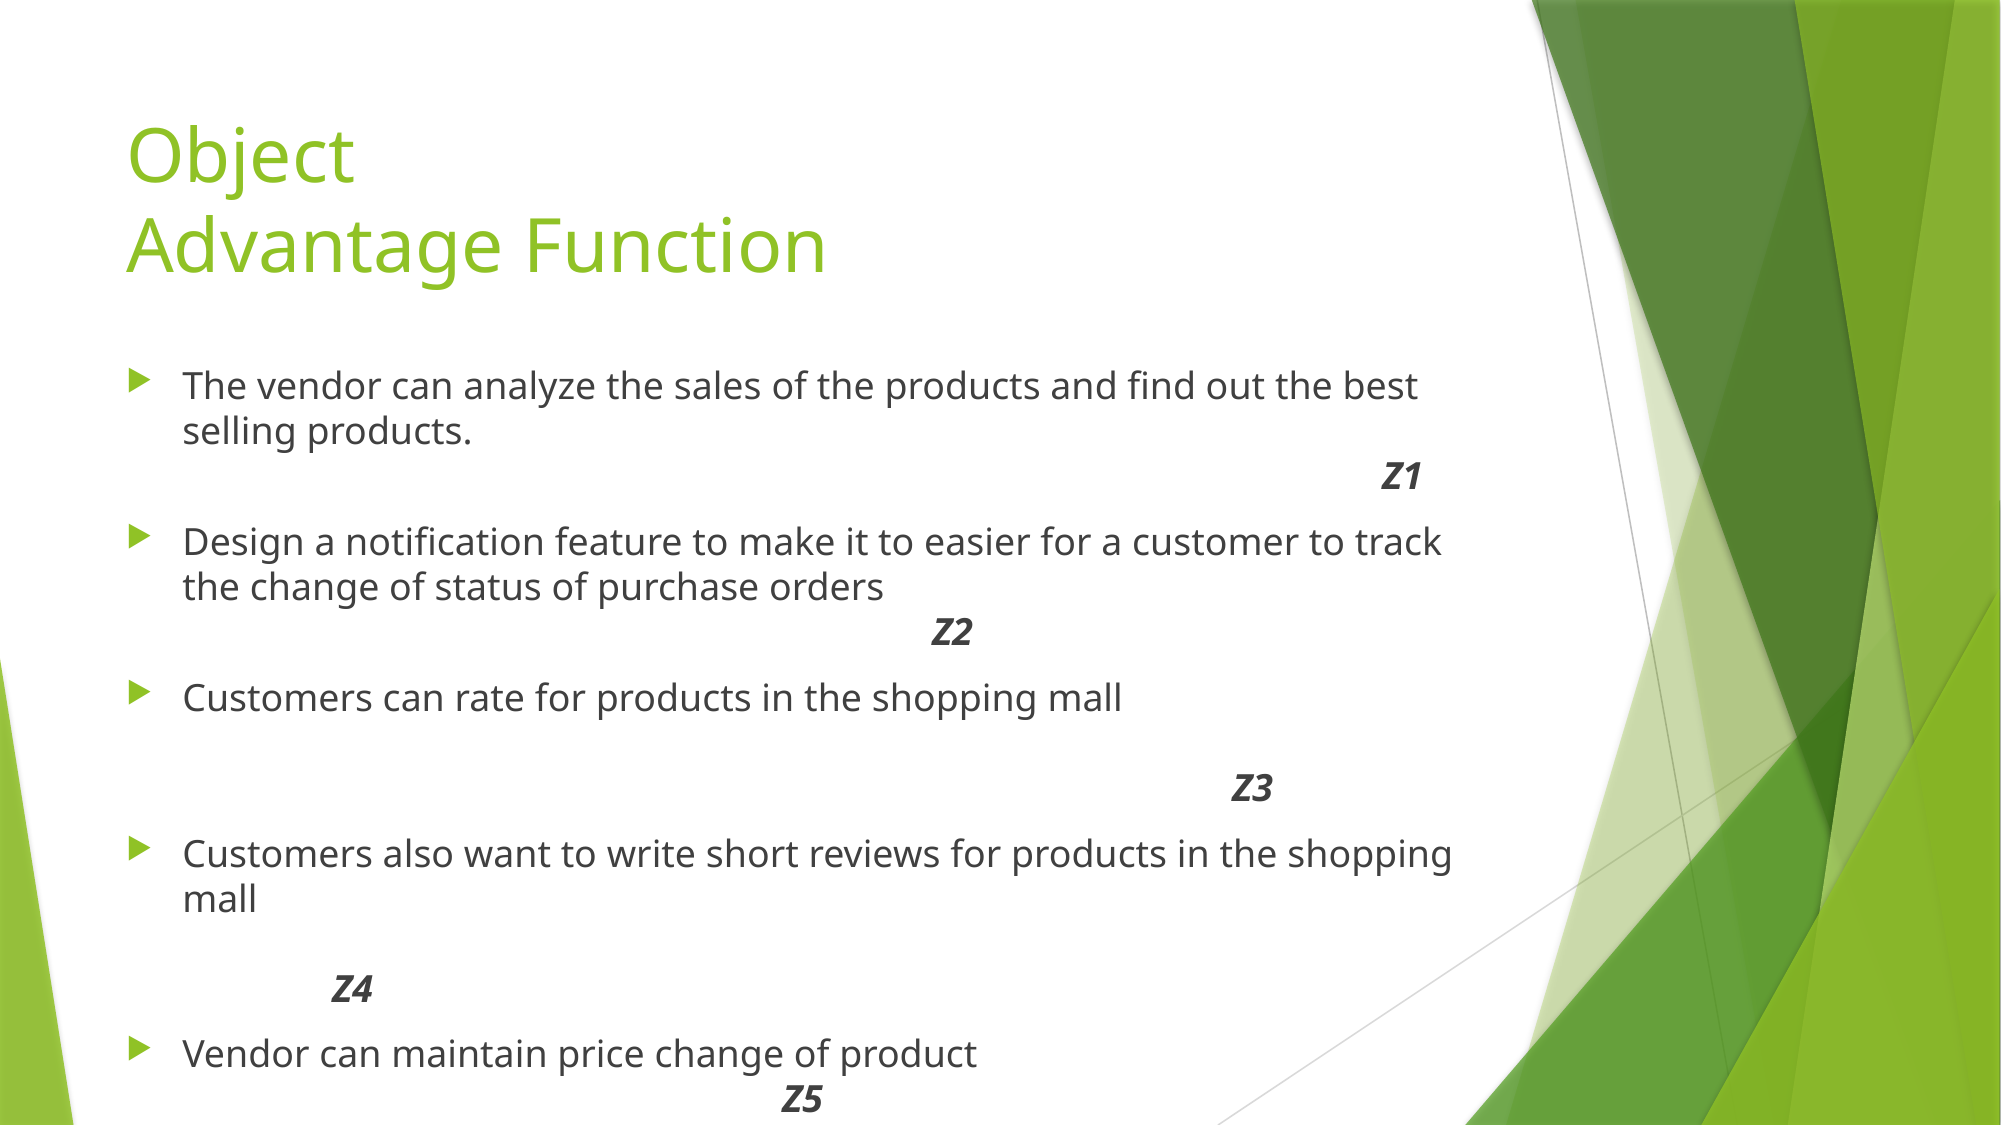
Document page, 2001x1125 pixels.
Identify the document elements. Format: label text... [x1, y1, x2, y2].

list The vendor can analyze the sales of the products and find out the best selling products. Z1 Design a notification feature to make it to easier for a customer to track the change of status of purchase orders Z2 Customers can rate for products in the shopping mall Z3 Customers also want to write short reviews for products in the shopping mall Z4 Vendor can maintain price change of product Z5 [111, 354, 1522, 992]
title Object Advantage Function [111, 99, 1522, 317]
